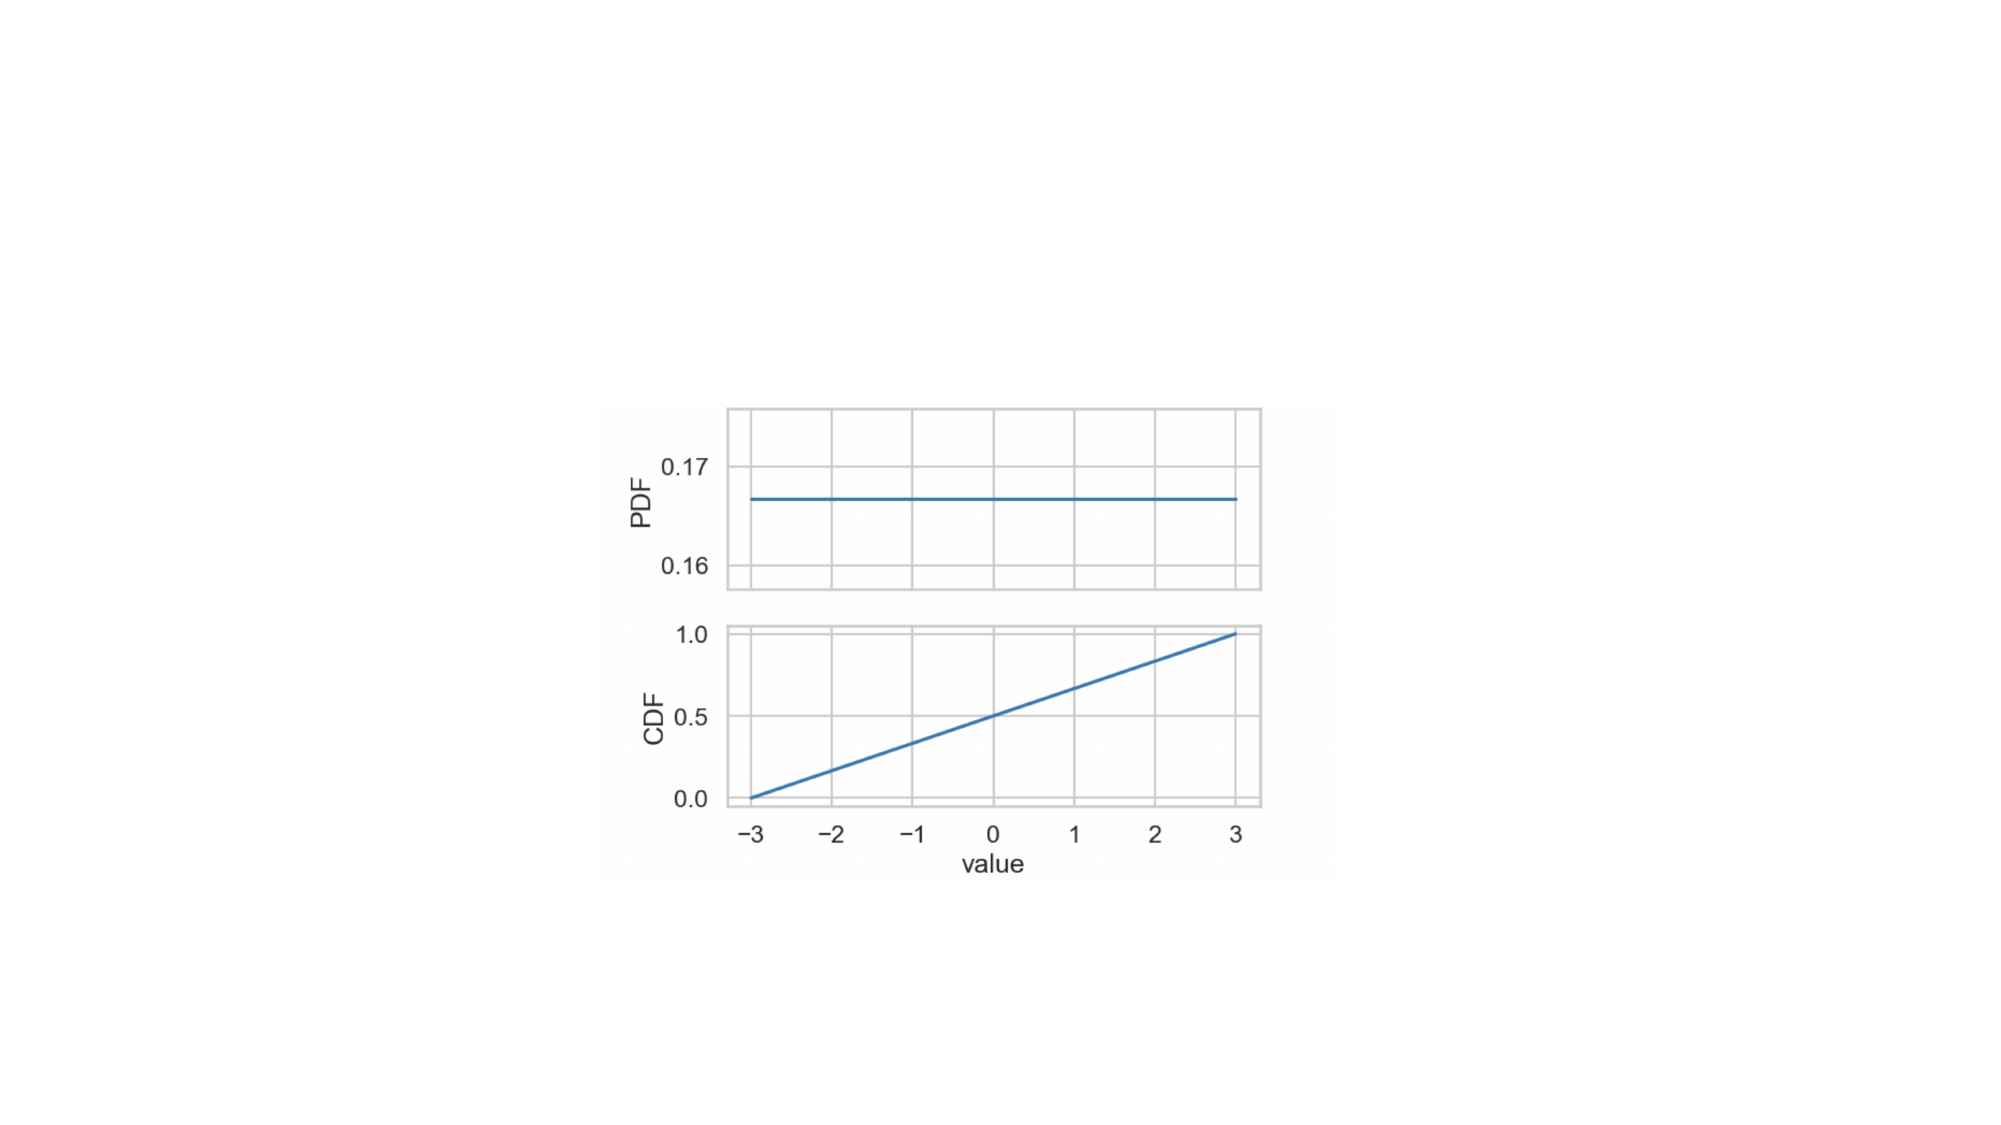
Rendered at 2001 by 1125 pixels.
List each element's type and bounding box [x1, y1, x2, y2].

picture [597, 404, 1336, 887]
